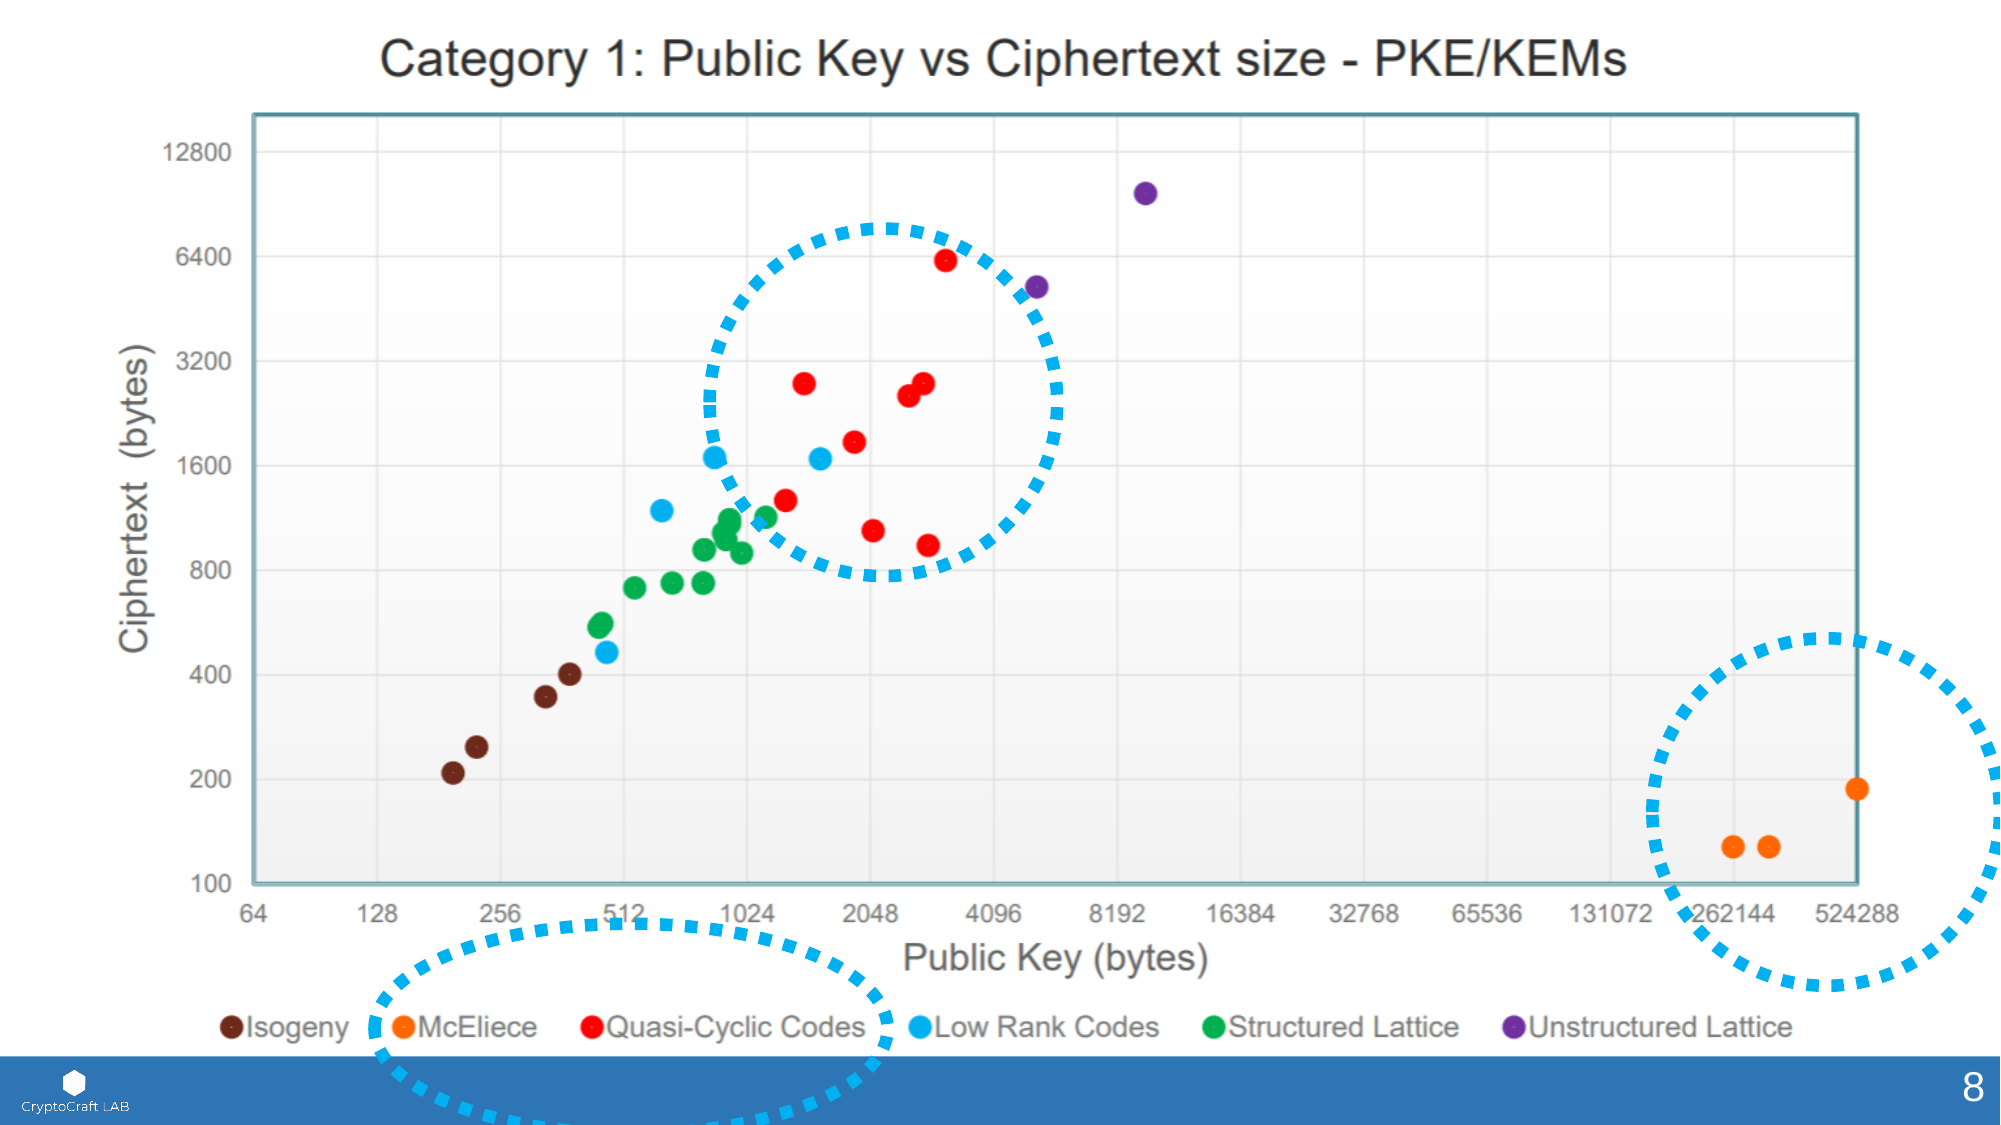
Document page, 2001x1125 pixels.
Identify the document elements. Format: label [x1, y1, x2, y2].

text_box [1942, 681, 2000, 943]
text_box [377, 1048, 885, 1125]
picture [13, 1061, 138, 1123]
picture [57, 0, 1942, 1048]
